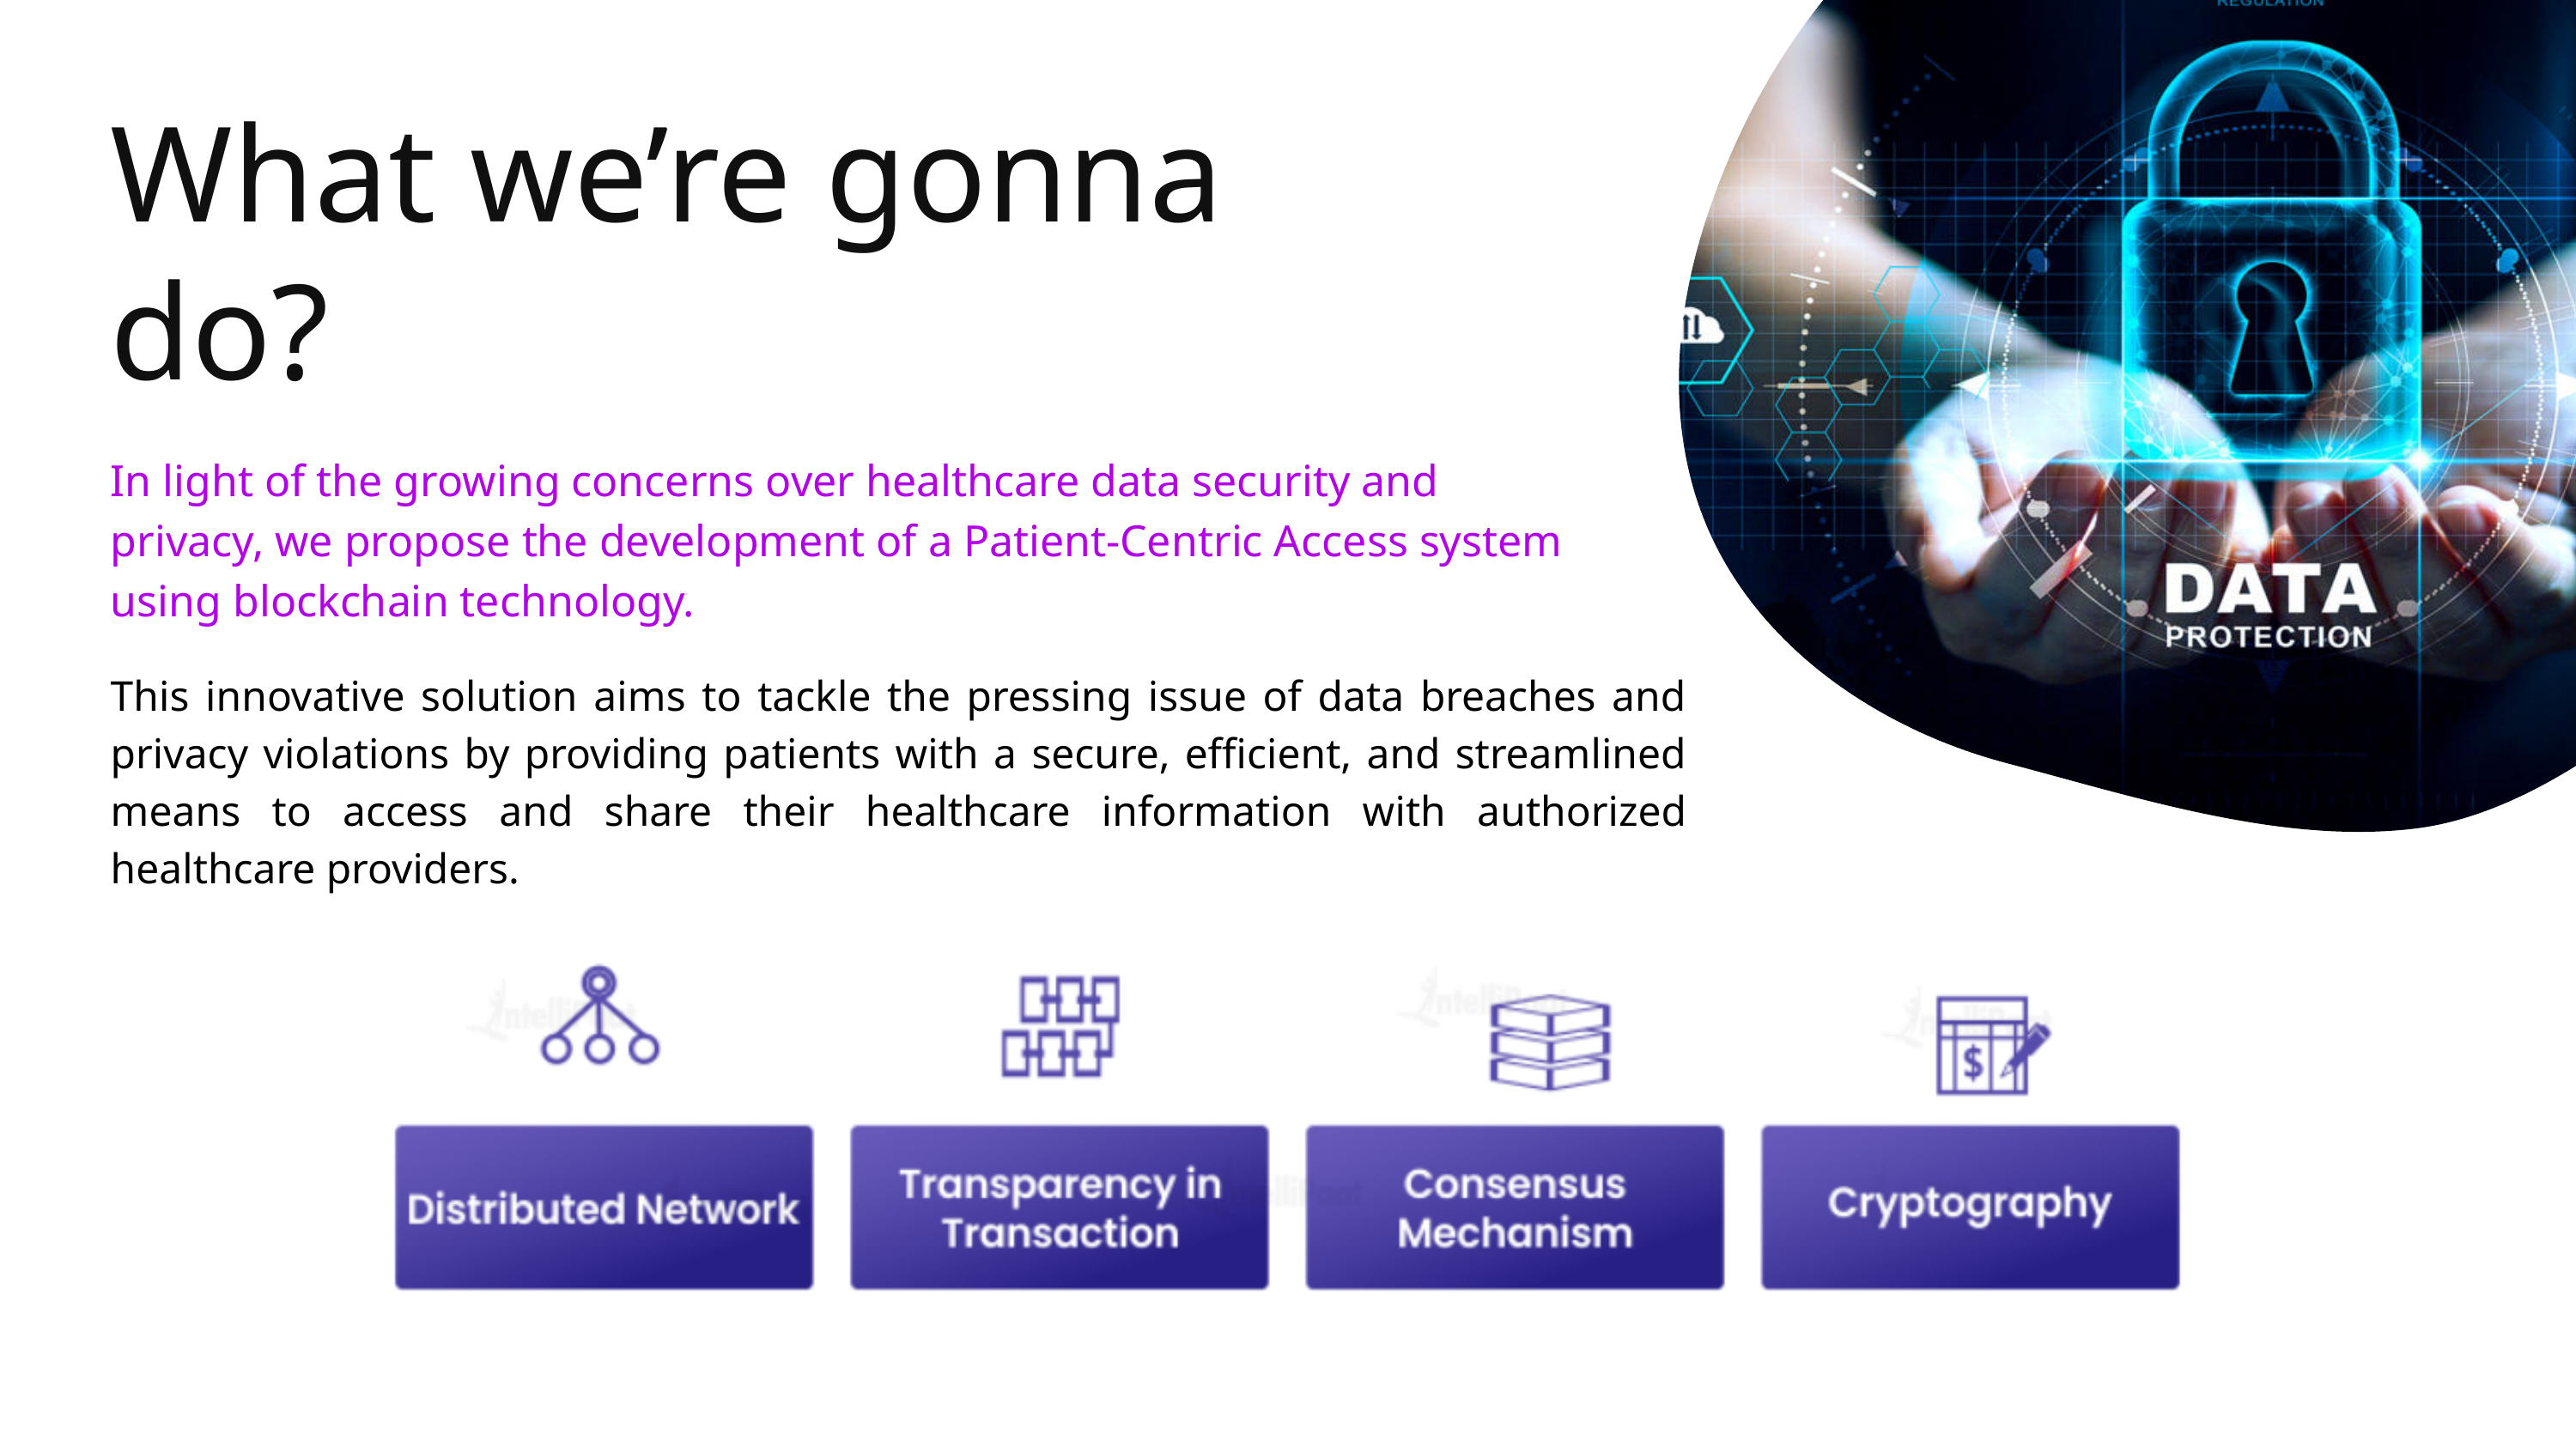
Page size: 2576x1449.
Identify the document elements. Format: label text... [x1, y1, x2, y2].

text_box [1667, 0, 2576, 864]
text_box [354, 935, 2222, 1337]
text_box In light of the growing concerns over healthcare data security and privacy, we propose the development of a Patient-Centric Access system using blockchain technology. [110, 445, 1575, 626]
text_box What we’re gonna do? [110, 90, 1473, 407]
text_box This innovative solution aims to tackle the pressing issue of data breaches and privacy violations by providing patients with a secure, efficient, and streamlined means to access and share their healthcare information with authorized healthcare providers. [110, 662, 1689, 893]
